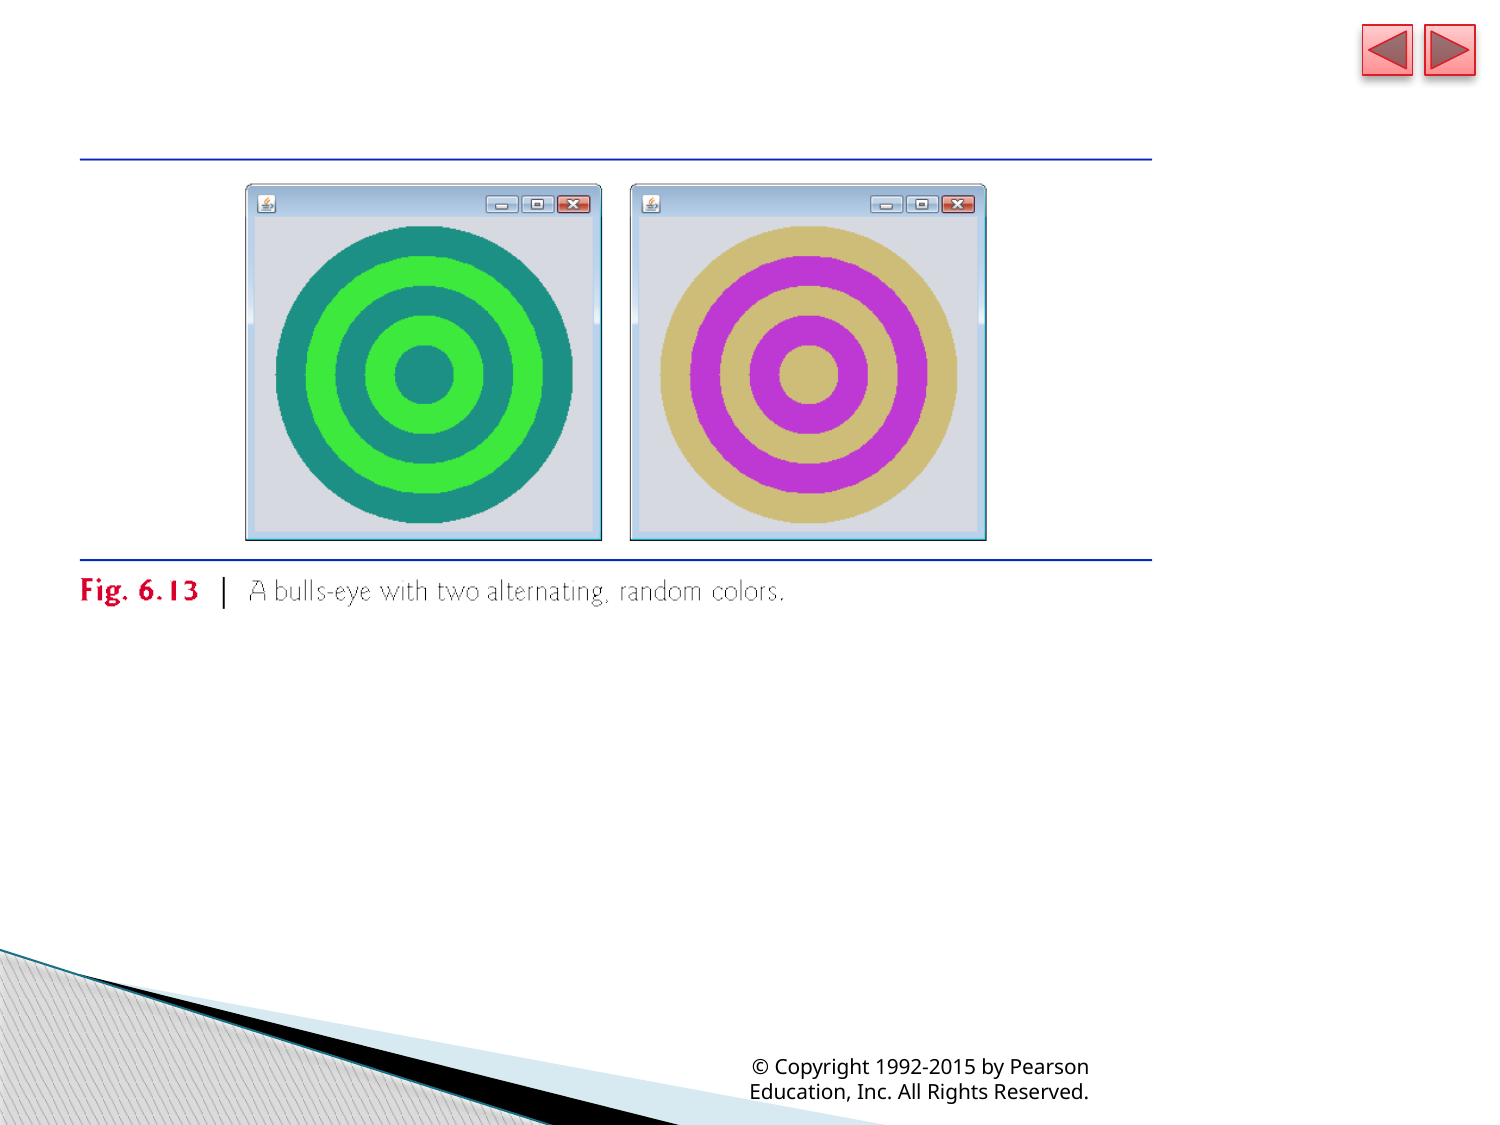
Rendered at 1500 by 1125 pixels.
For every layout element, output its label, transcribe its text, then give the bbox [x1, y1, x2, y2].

picture [0, 106, 1500, 1018]
footer © Copyright 1992-2015 by Pearson Education, Inc. All Rights Reserved. [650, 1051, 1105, 1112]
